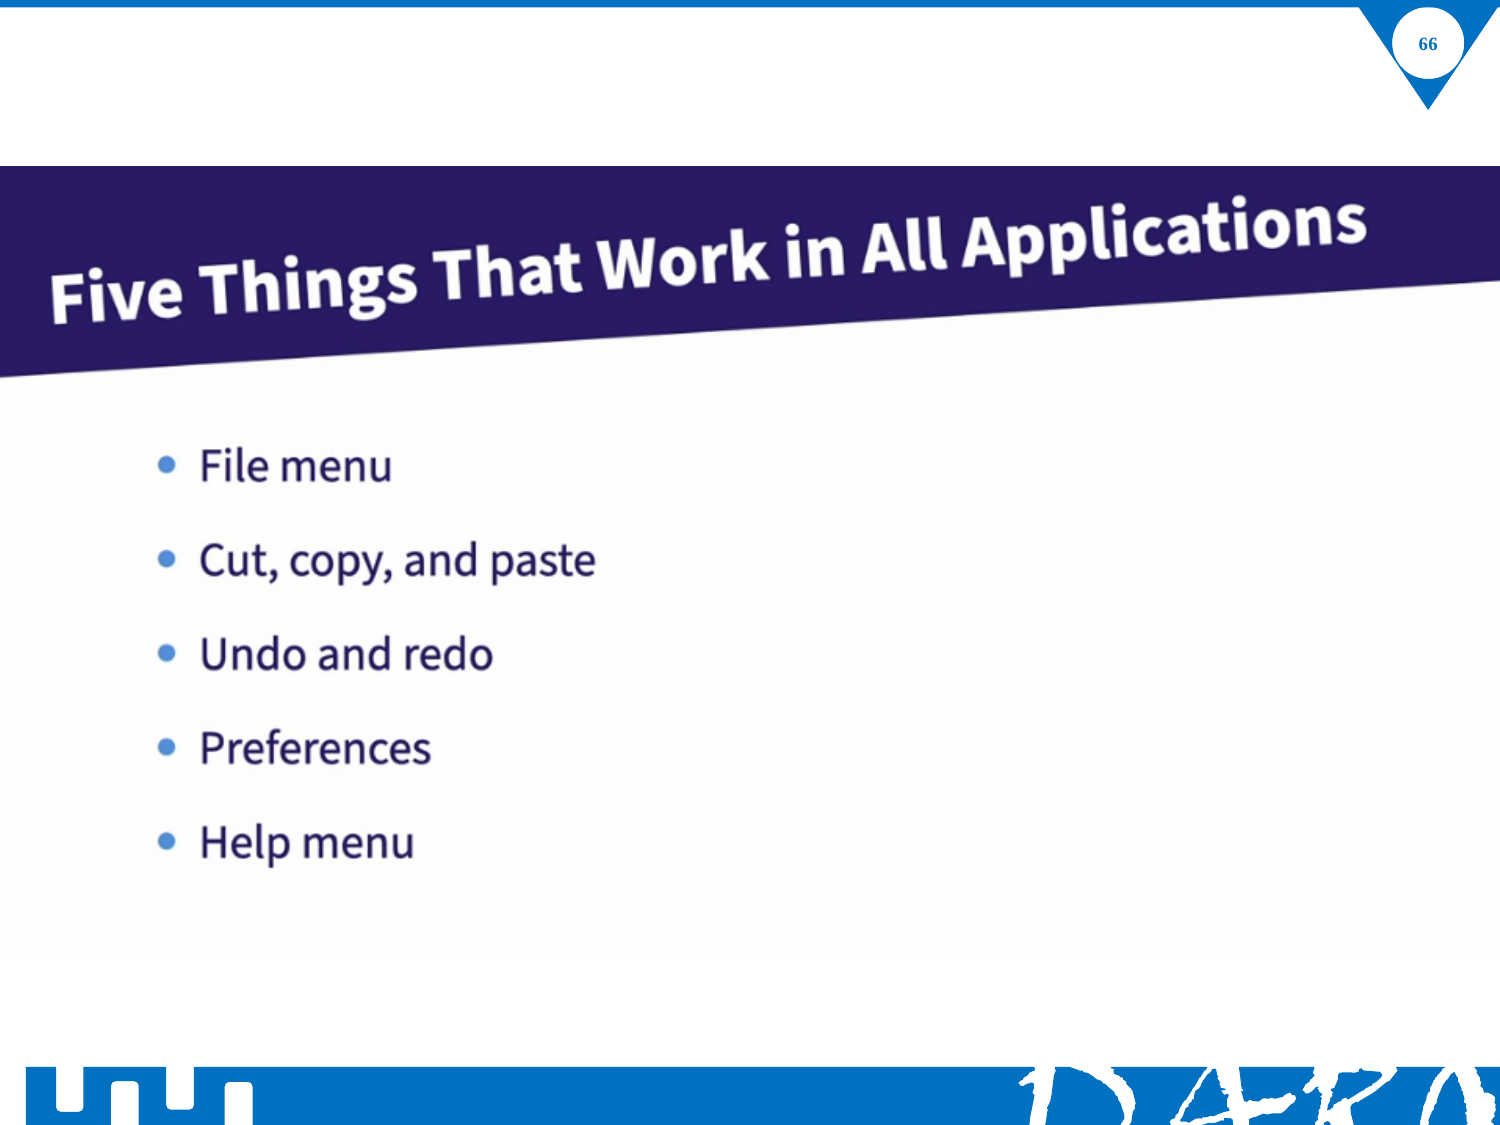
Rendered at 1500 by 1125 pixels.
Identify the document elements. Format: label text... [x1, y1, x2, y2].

picture [0, 166, 1500, 959]
slide_number 66 [1259, 13, 1500, 73]
